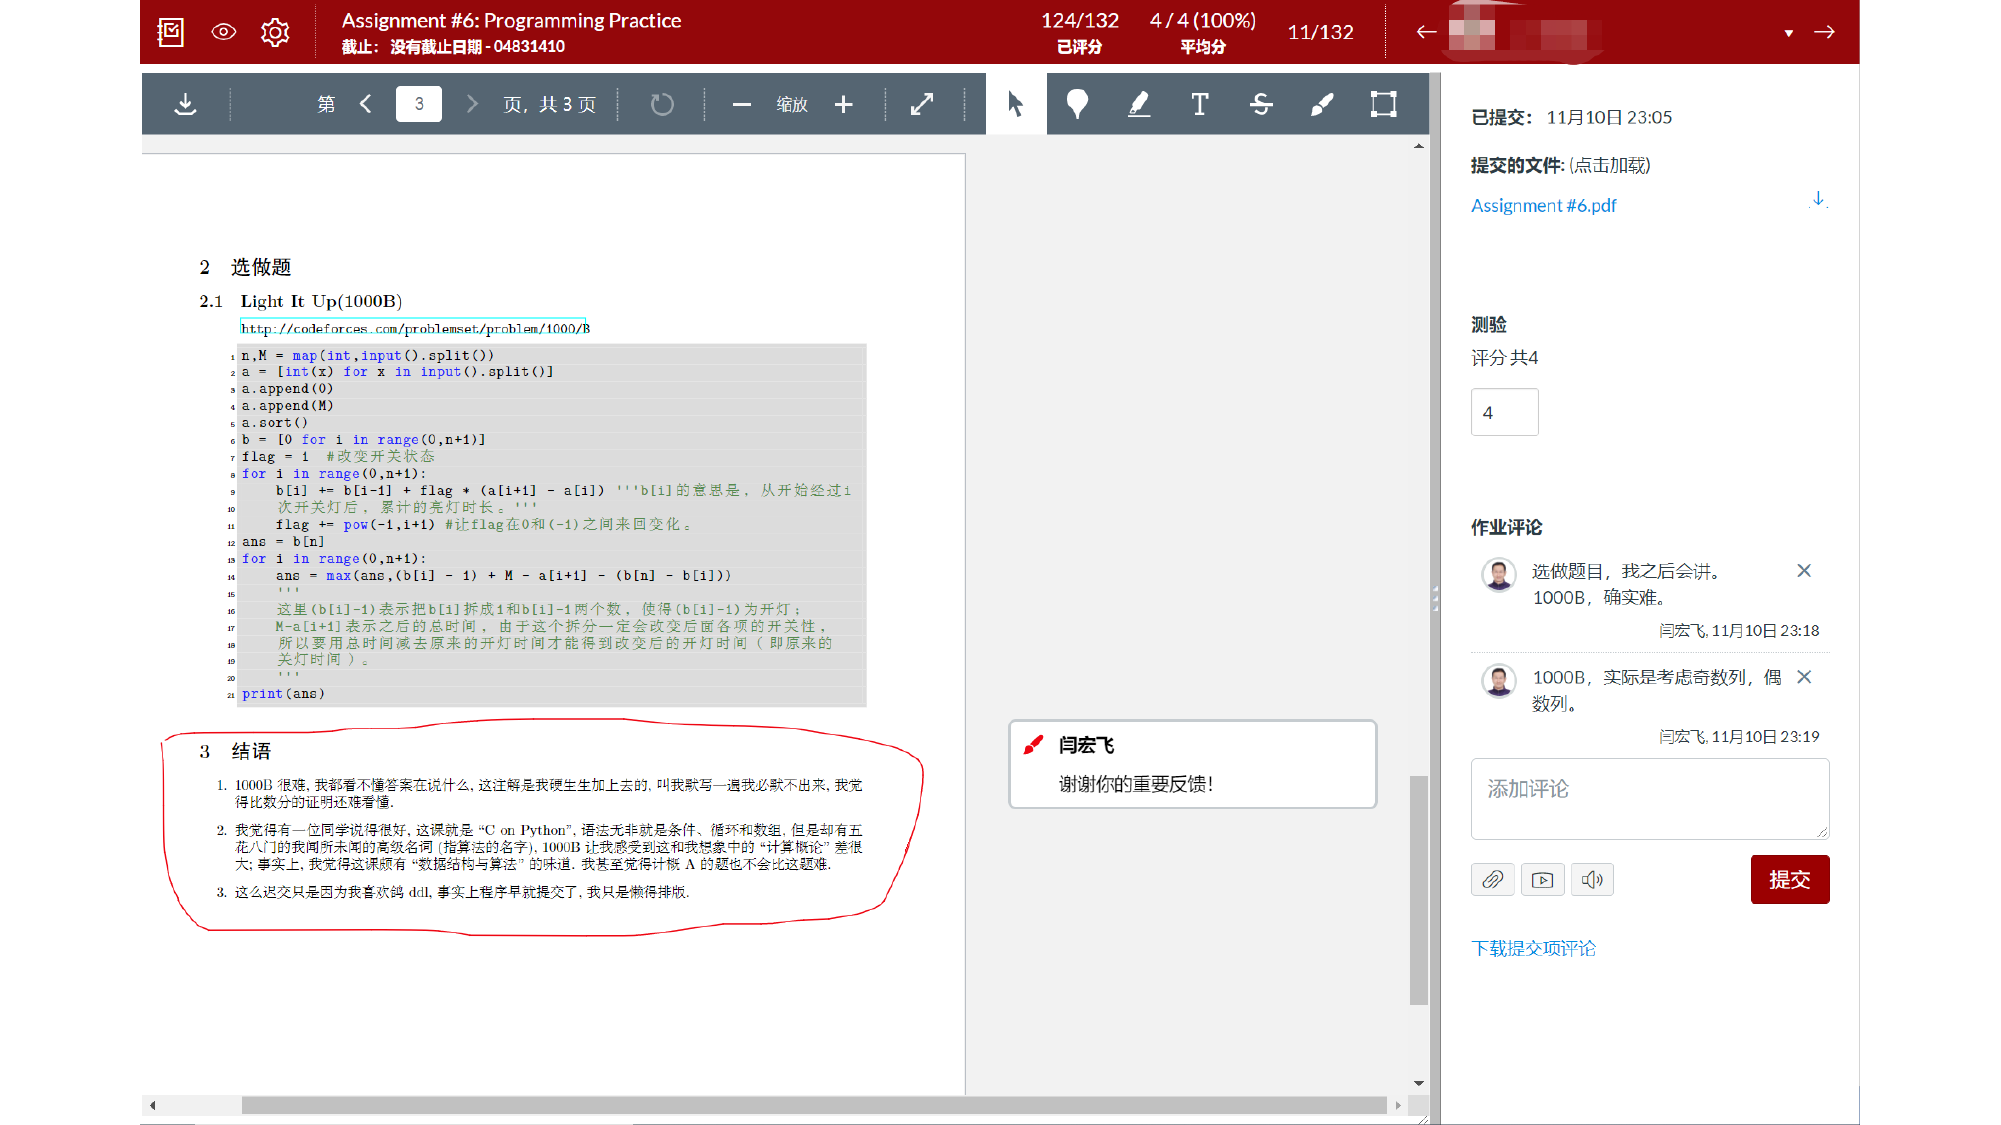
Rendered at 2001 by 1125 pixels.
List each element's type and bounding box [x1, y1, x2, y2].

picture [140, 0, 1860, 1125]
